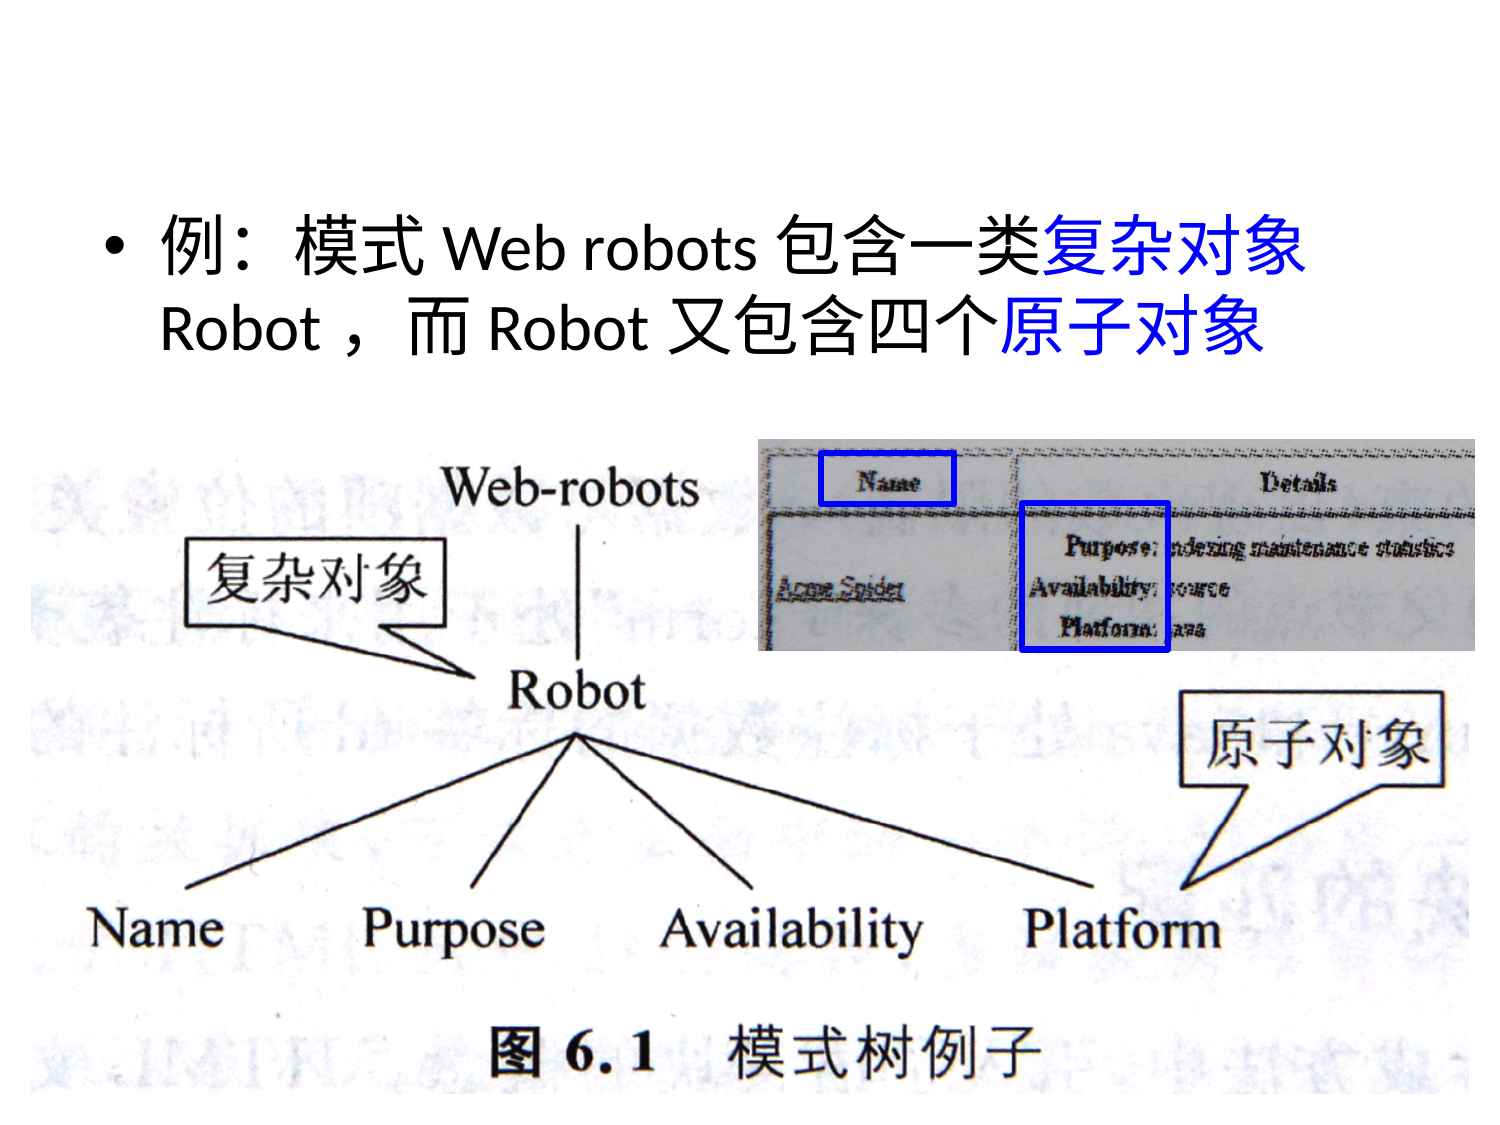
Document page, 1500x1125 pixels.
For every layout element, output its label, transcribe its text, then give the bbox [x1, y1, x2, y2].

list 例：模式Web robots包含一类复杂对象Robot，而Robot又包含四个原子对象 [88, 196, 1439, 451]
picture [30, 438, 1476, 1095]
